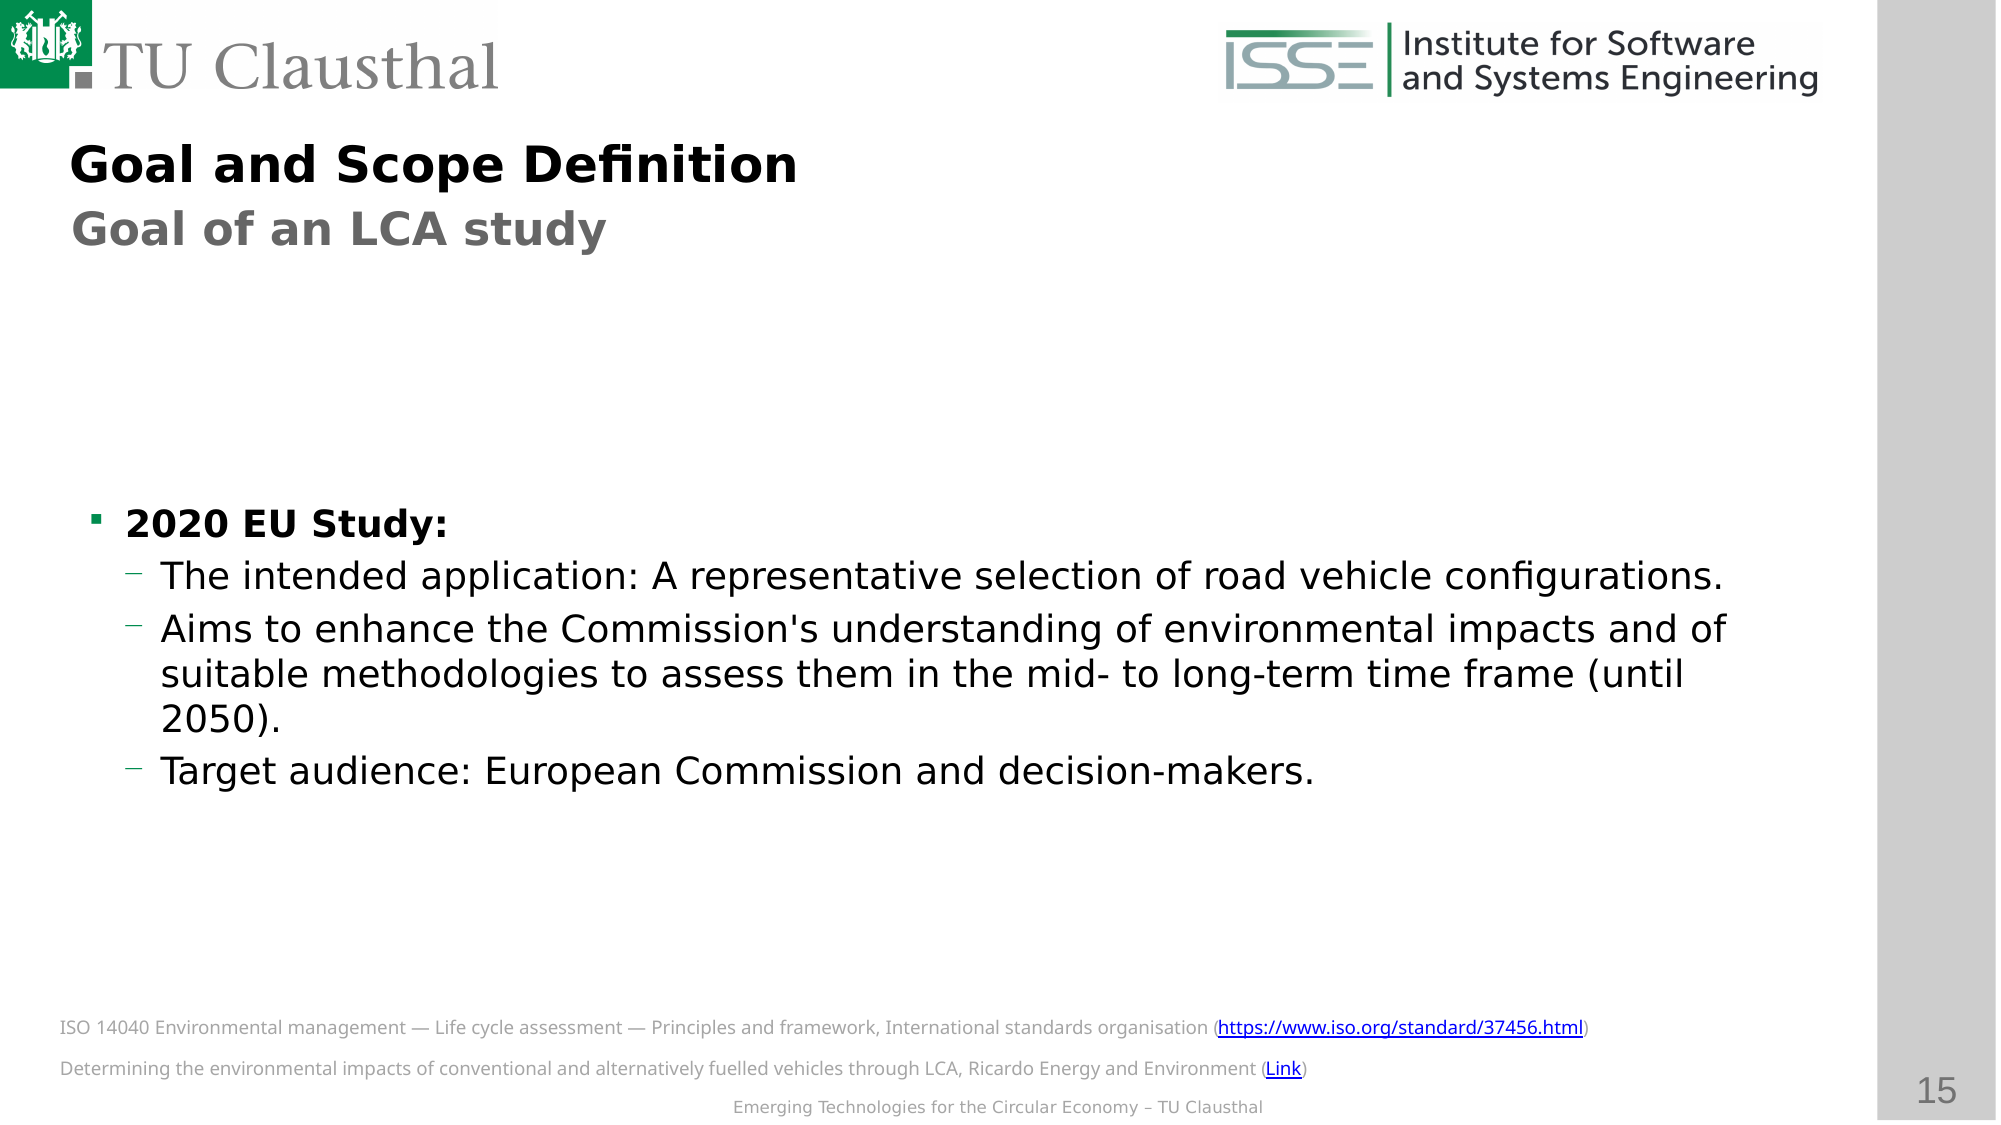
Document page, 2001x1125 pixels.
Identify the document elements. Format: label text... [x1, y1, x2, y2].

picture [0, 0, 498, 89]
text_box Determining the environmental impacts of conventional and alternatively fuelled vehicles through LCA, Ricardo Energy and Environment (Link) [44, 1049, 1873, 1090]
text_box Goal of an LCA study [70, 188, 1767, 267]
text_box Goal and Scope Definition [55, 125, 1816, 205]
text_box 2020 EU Study: The intended application: A representative selection of road vehicle configurations. Aims to enhance the Commission's understanding of environmental impacts and of suitable methodologies to assess them in the mid- to long-term time frame (until 2050). Target audience: European Commission and decision-makers. [75, 208, 1805, 1008]
text_box ISO 14040 Environmental management — Life cycle assessment — Principles and framework, International standards organisation (https://www.iso.org/standard/37456.html) [45, 1008, 1836, 1049]
picture [1218, 22, 1823, 103]
